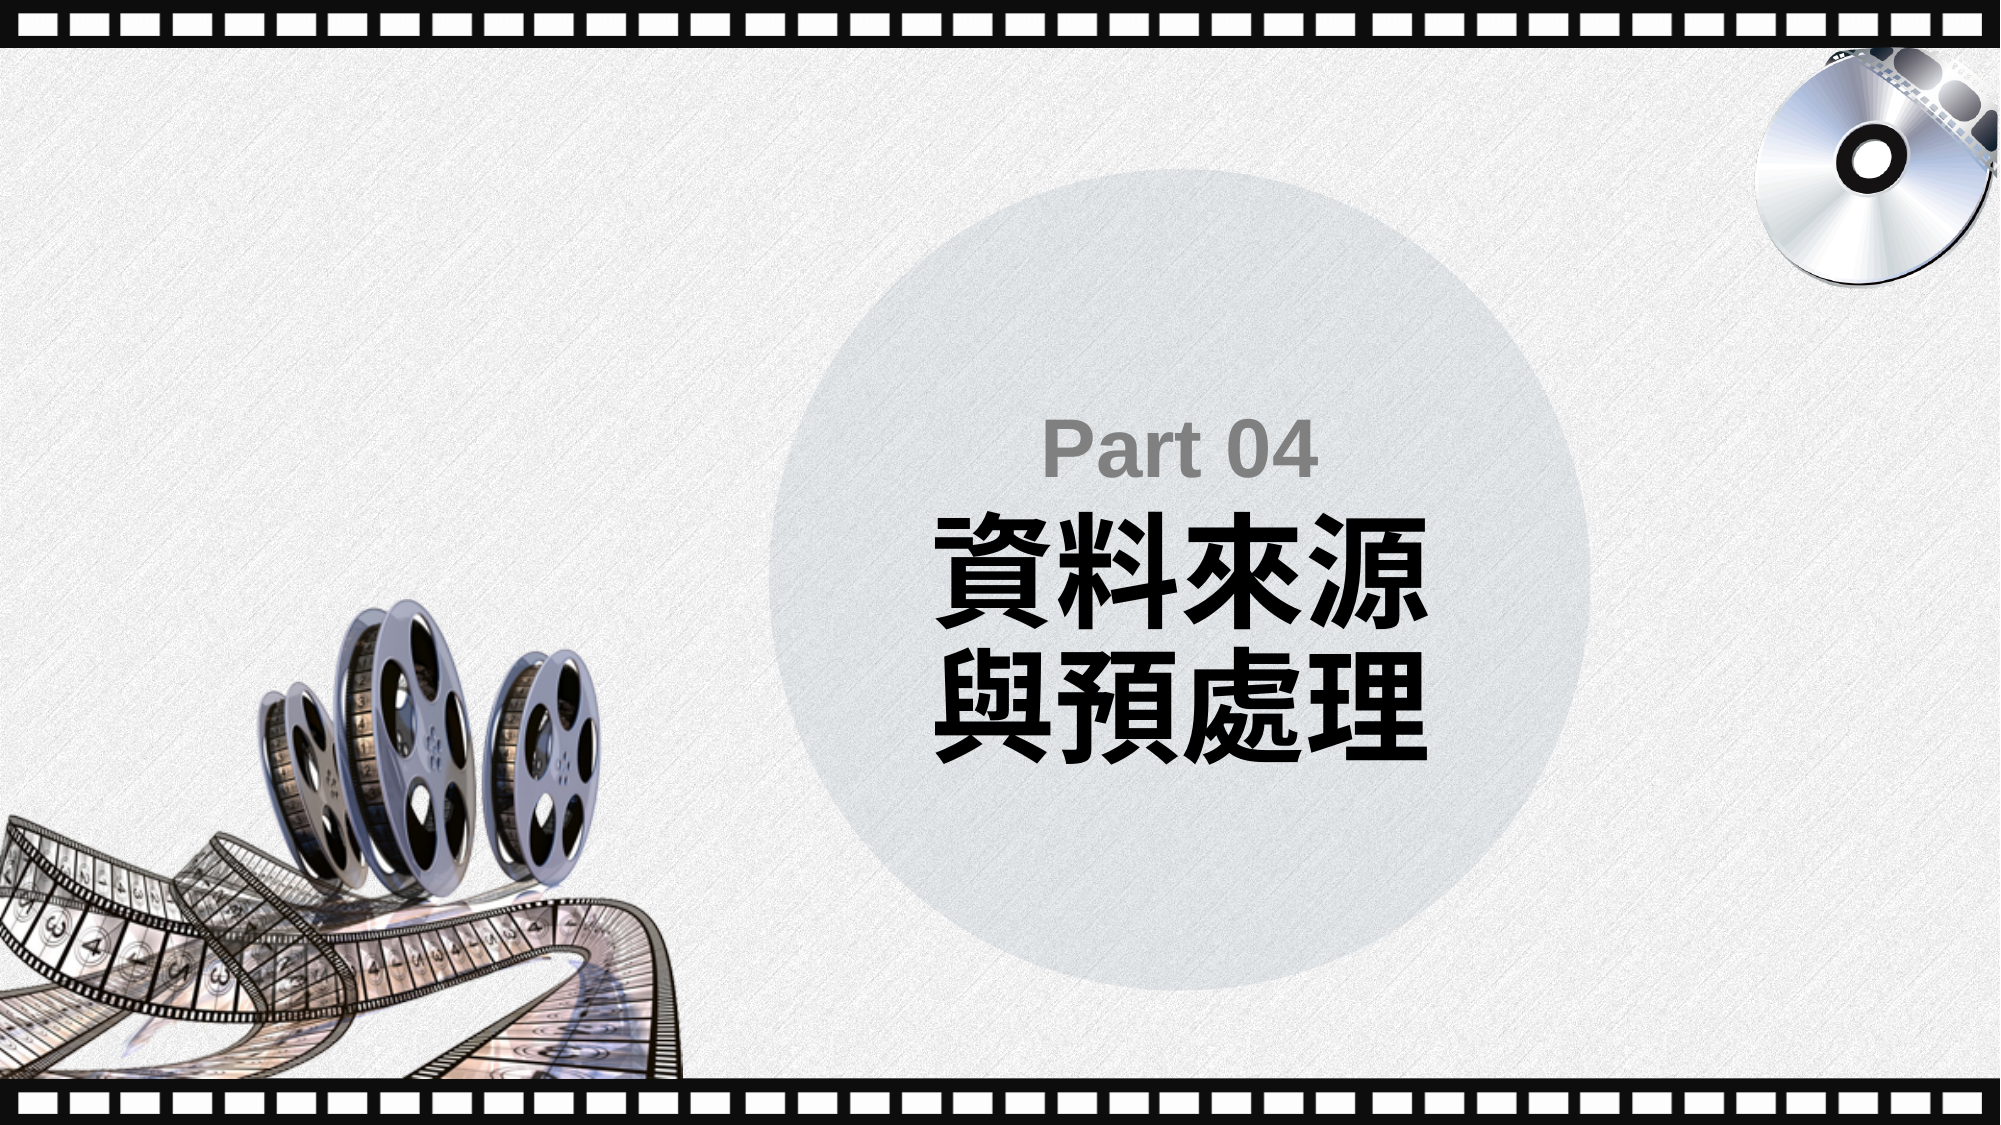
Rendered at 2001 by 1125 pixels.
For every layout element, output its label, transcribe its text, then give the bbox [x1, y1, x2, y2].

picture [0, 14, 2001, 1079]
list Part 04 [875, 346, 1485, 503]
picture [20, 1093, 1980, 1114]
title 資料來源 與預處理 [783, 503, 1578, 826]
